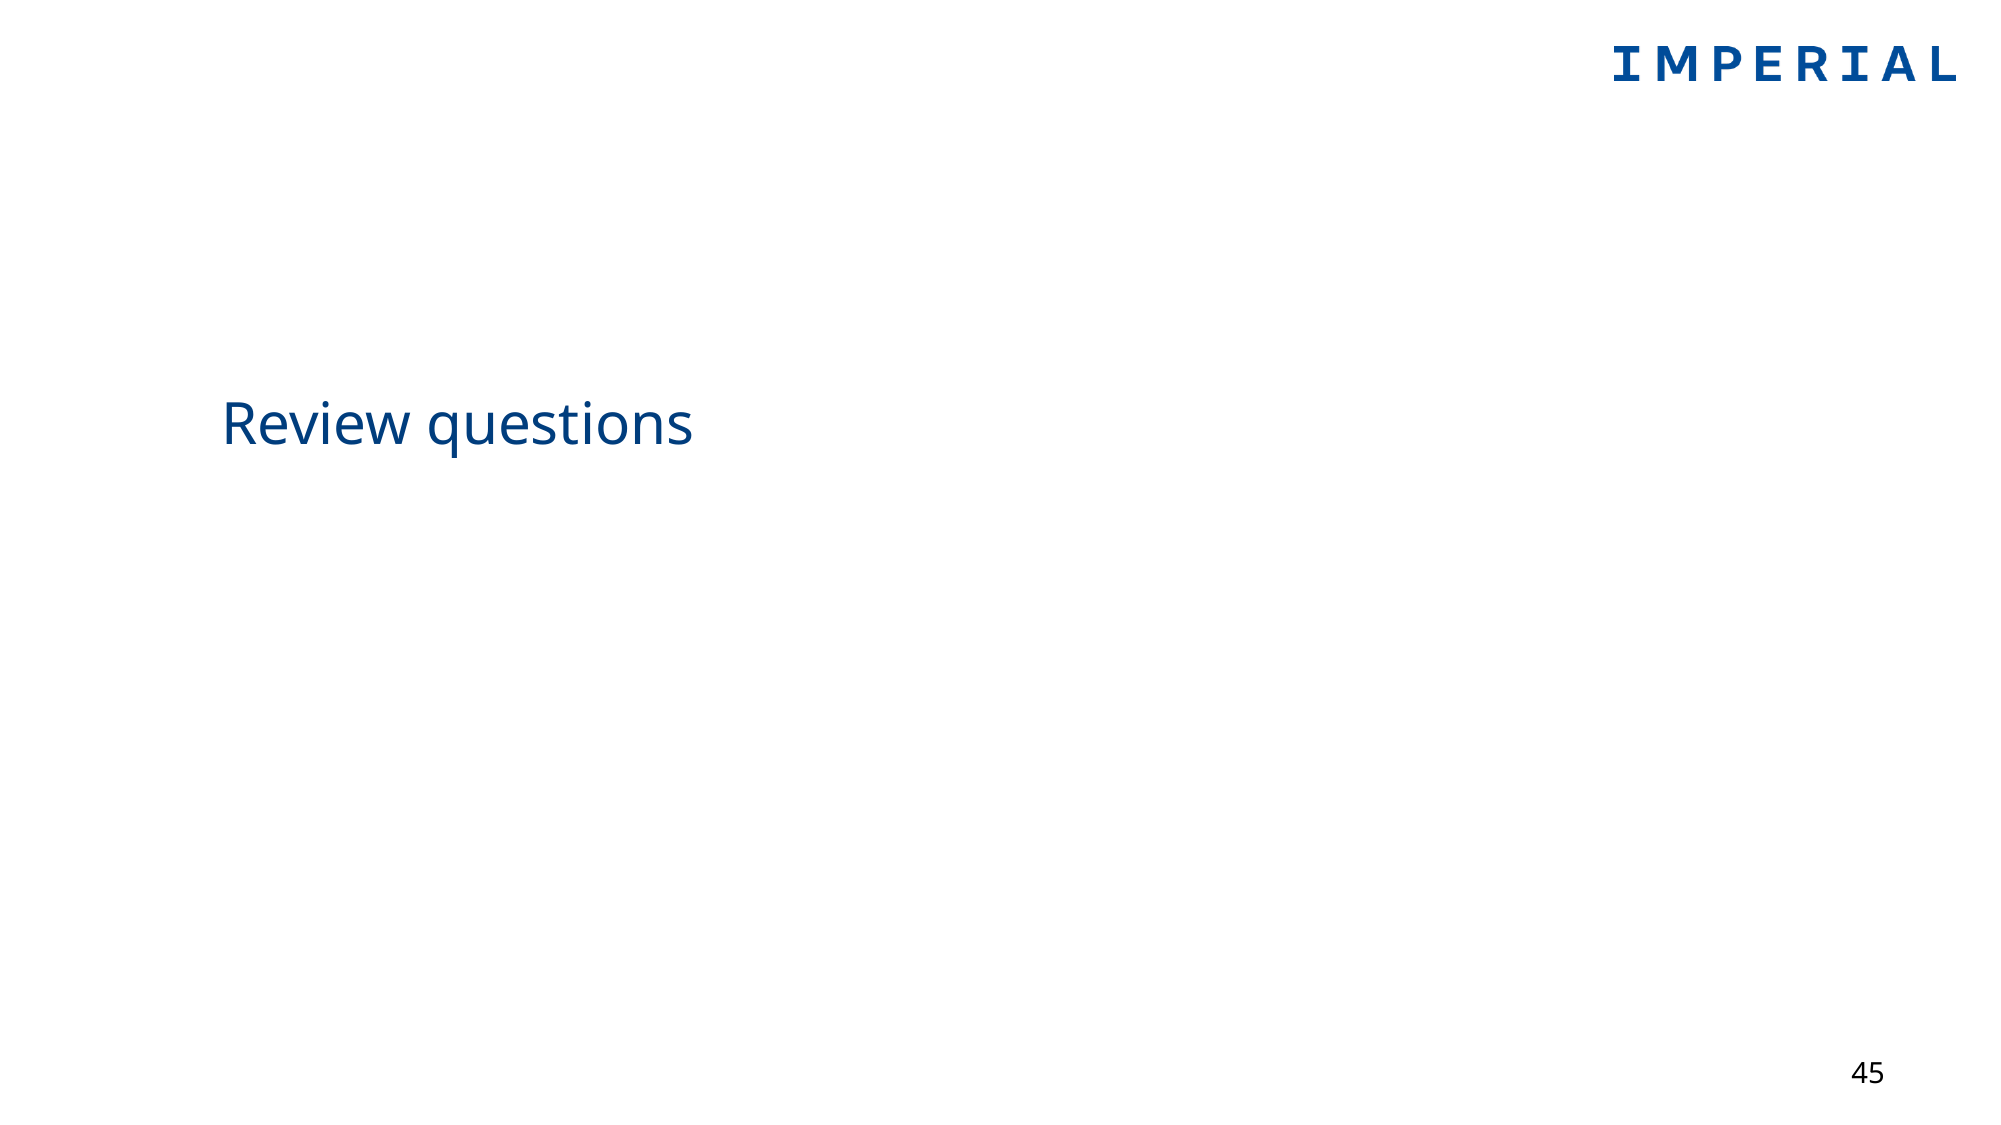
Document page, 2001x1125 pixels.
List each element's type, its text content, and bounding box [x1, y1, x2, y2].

picture [1614, 46, 1956, 81]
title Review questions [206, 326, 1827, 515]
slide_number 45 [1433, 1046, 1901, 1103]
